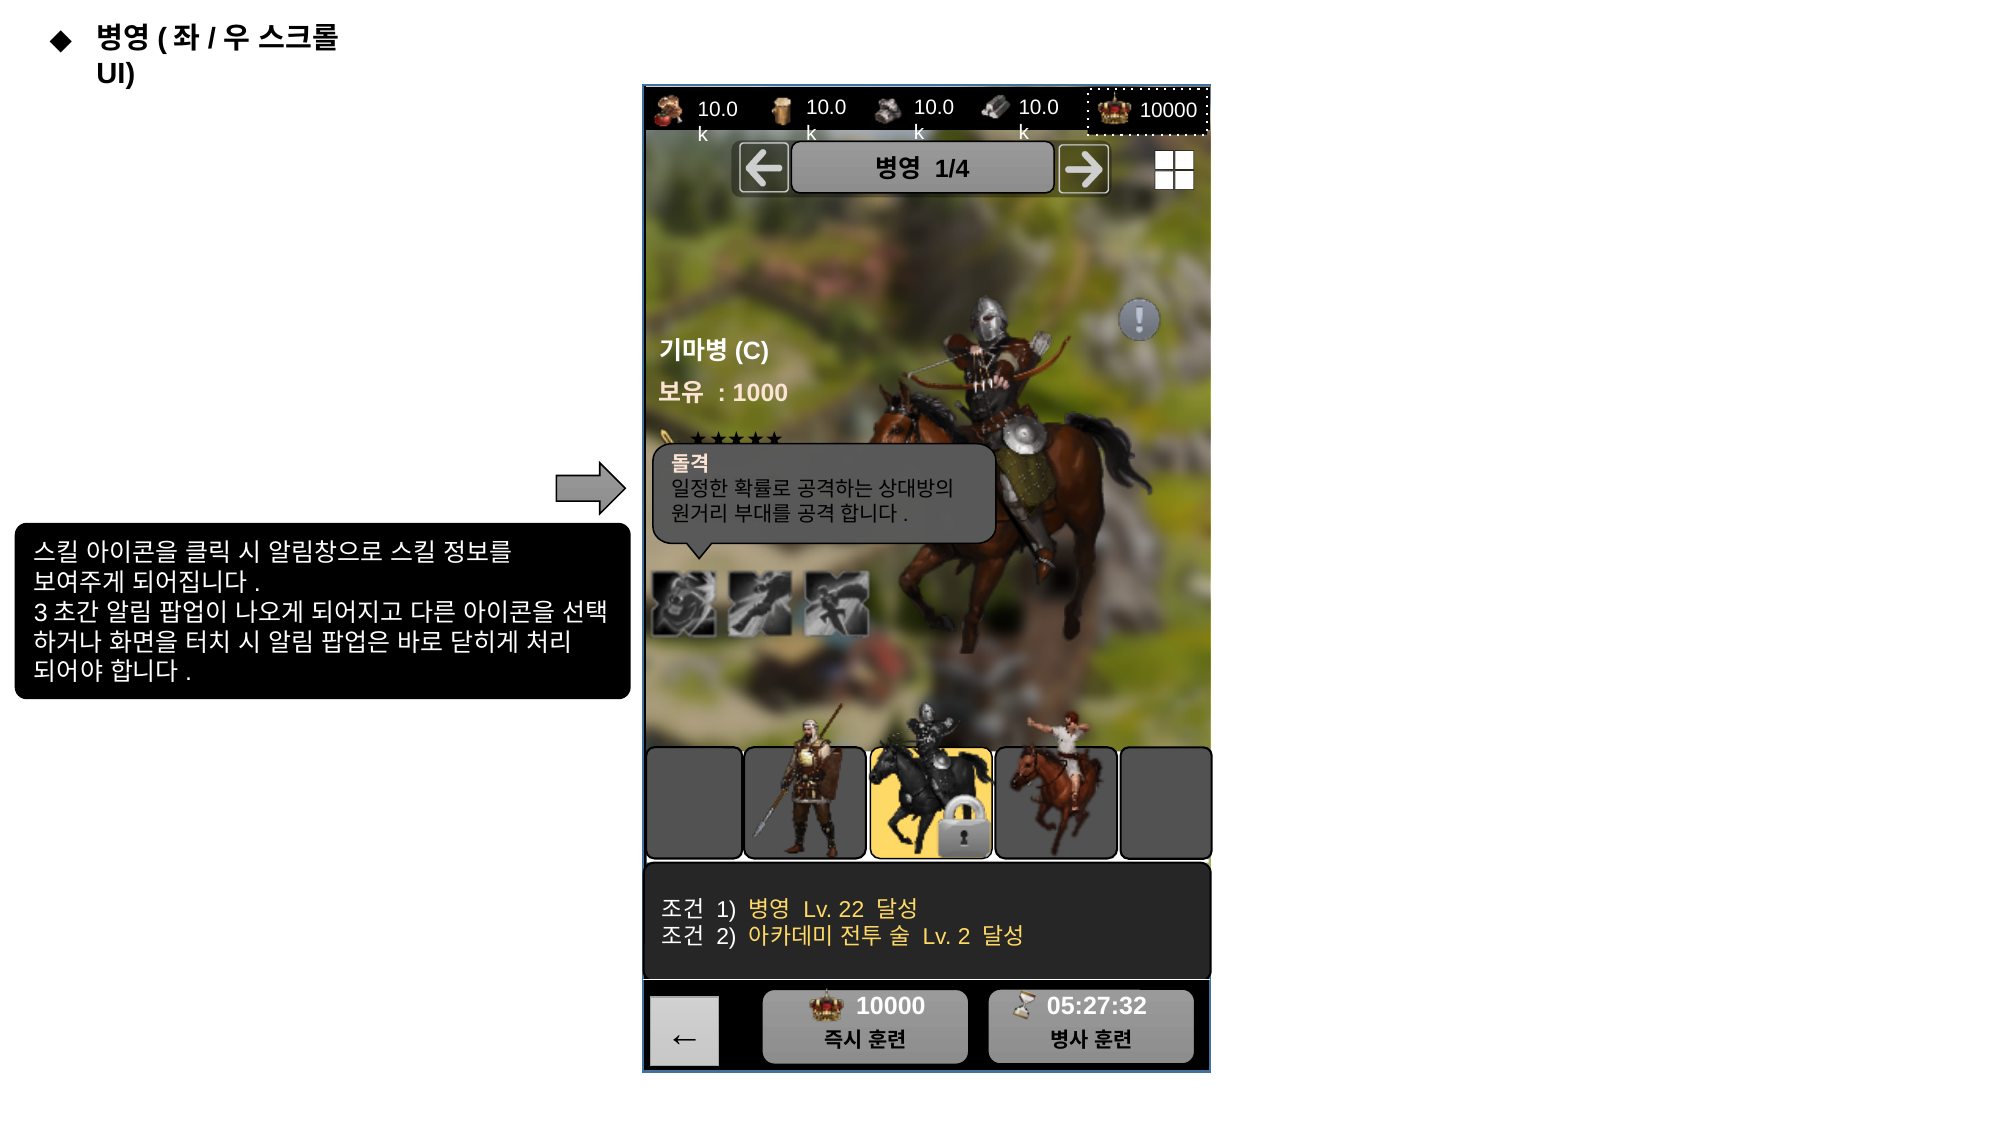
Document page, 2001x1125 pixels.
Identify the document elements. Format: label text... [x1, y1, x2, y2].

text_box [556, 462, 626, 514]
text_box 병영(좌/우 스크롤 UI) [34, 11, 404, 98]
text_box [642, 84, 1214, 1072]
text_box 스킬 아이콘을 클릭 시 알림창으로 스킬 정보를 보여주게 되어집니다. 3초간 알림 팝업이 나오게 되어지고 다른 아이콘을 선택 하거나 화면을 터치 시 알림 팝업은 바로 닫히게 처리 되어야 합니다. [15, 523, 630, 699]
